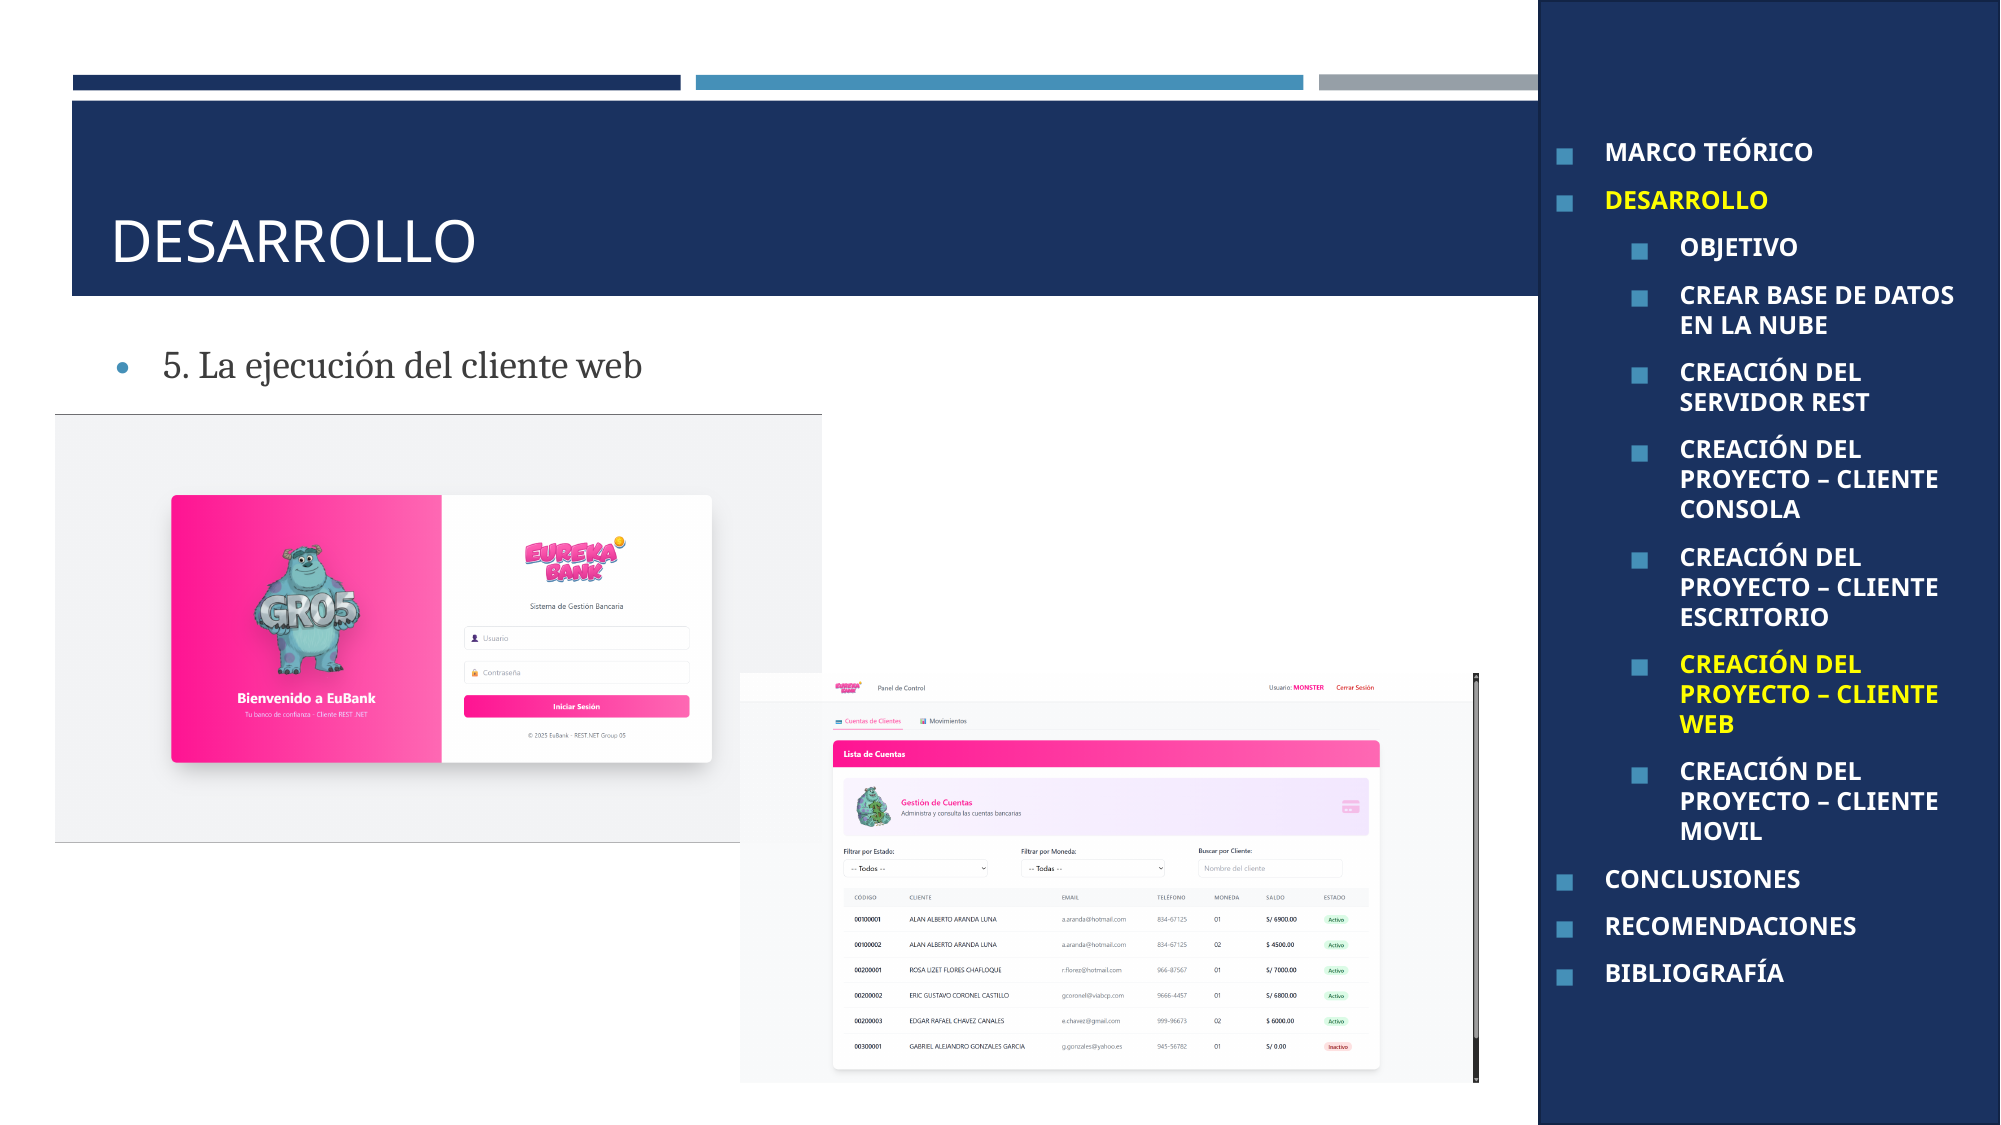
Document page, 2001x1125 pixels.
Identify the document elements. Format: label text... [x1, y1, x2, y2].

picture [54, 413, 1479, 1083]
title DESARROLLO [95, 115, 1539, 282]
text_box MARCO TEÓRICO DESARROLLO OBJETIVO CREAR BASE DE DATOS EN LA NUBE CREACIÓN DEL SERVIDOR REST CREACIÓN DEL PROYECTO – CLIENTE CONSOLA CREACIÓN DEL PROYECTO – CLIENTE ESCRITORIO CREACIÓN DEL PROYECTO – CLIENTE WEB CREACIÓN DEL PROYECTO – CLIENTE MOVIL CONCLUSIONES RECOMENDACIONES BIBLIOGRAFÍA [1539, 0, 2000, 1125]
list 5. La ejecución del cliente web [95, 328, 1479, 394]
